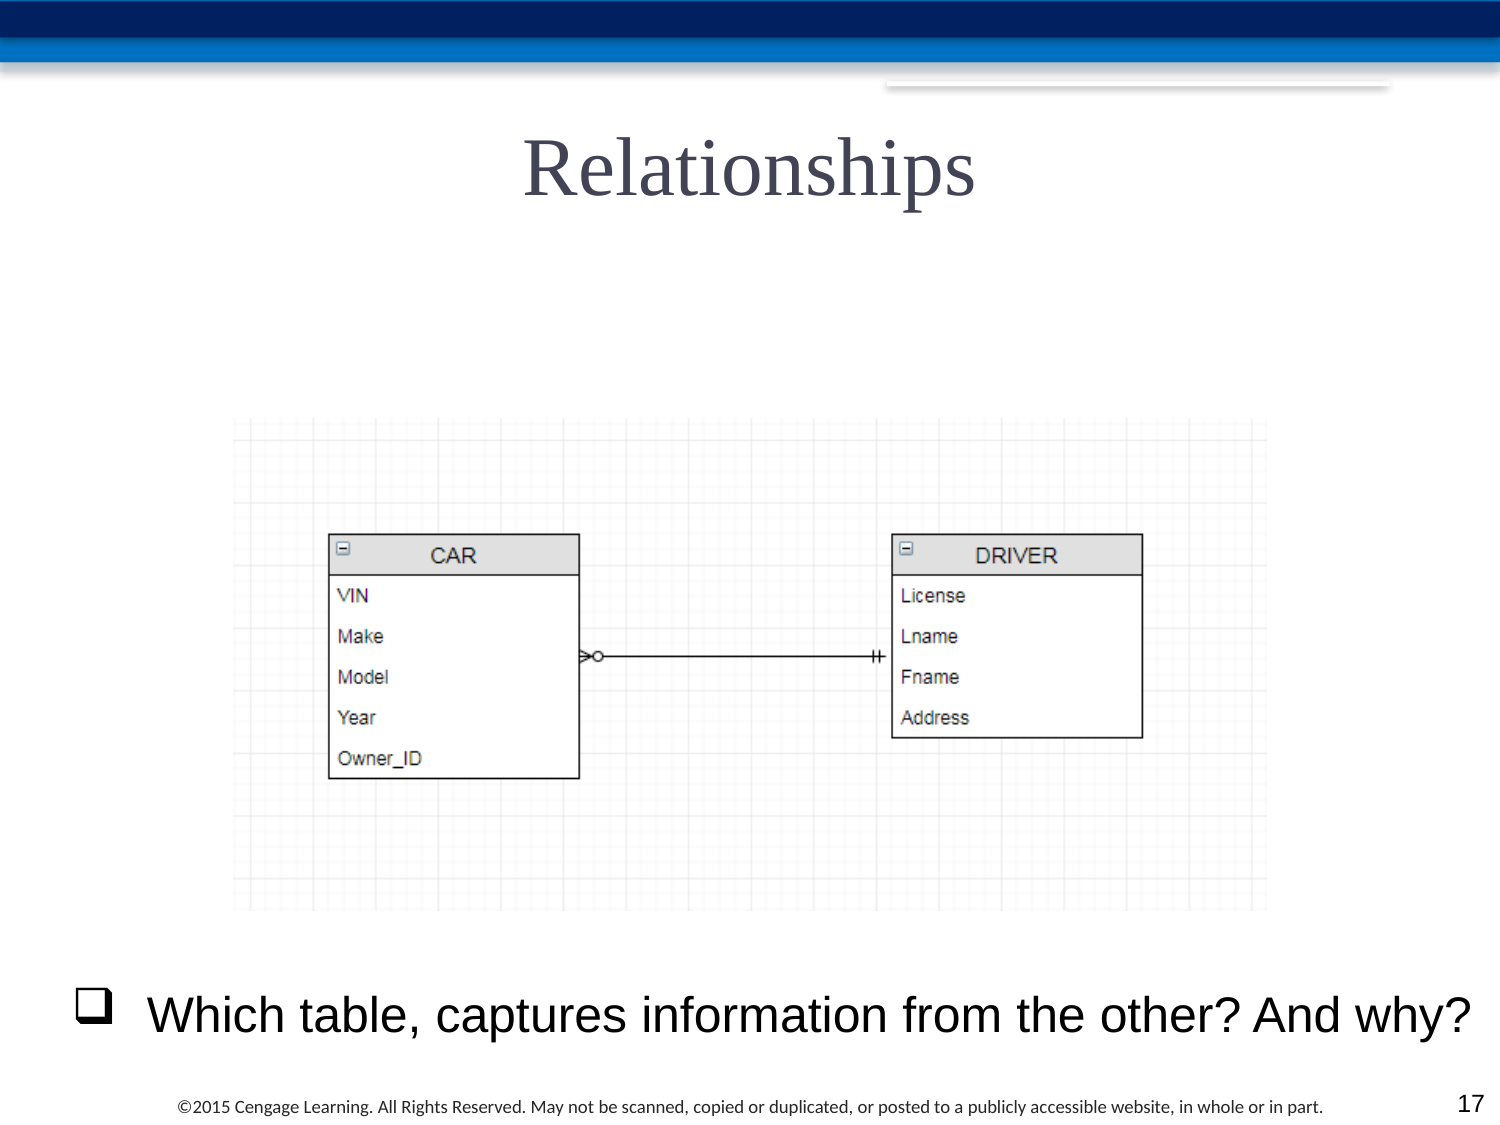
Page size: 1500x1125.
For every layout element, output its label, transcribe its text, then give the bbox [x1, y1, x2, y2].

text_box Which table, captures information from the other? And why? [57, 974, 1488, 1050]
title Relationships [75, 75, 1425, 250]
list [233, 417, 1267, 911]
slide_number 17 [1425, 1074, 1500, 1125]
